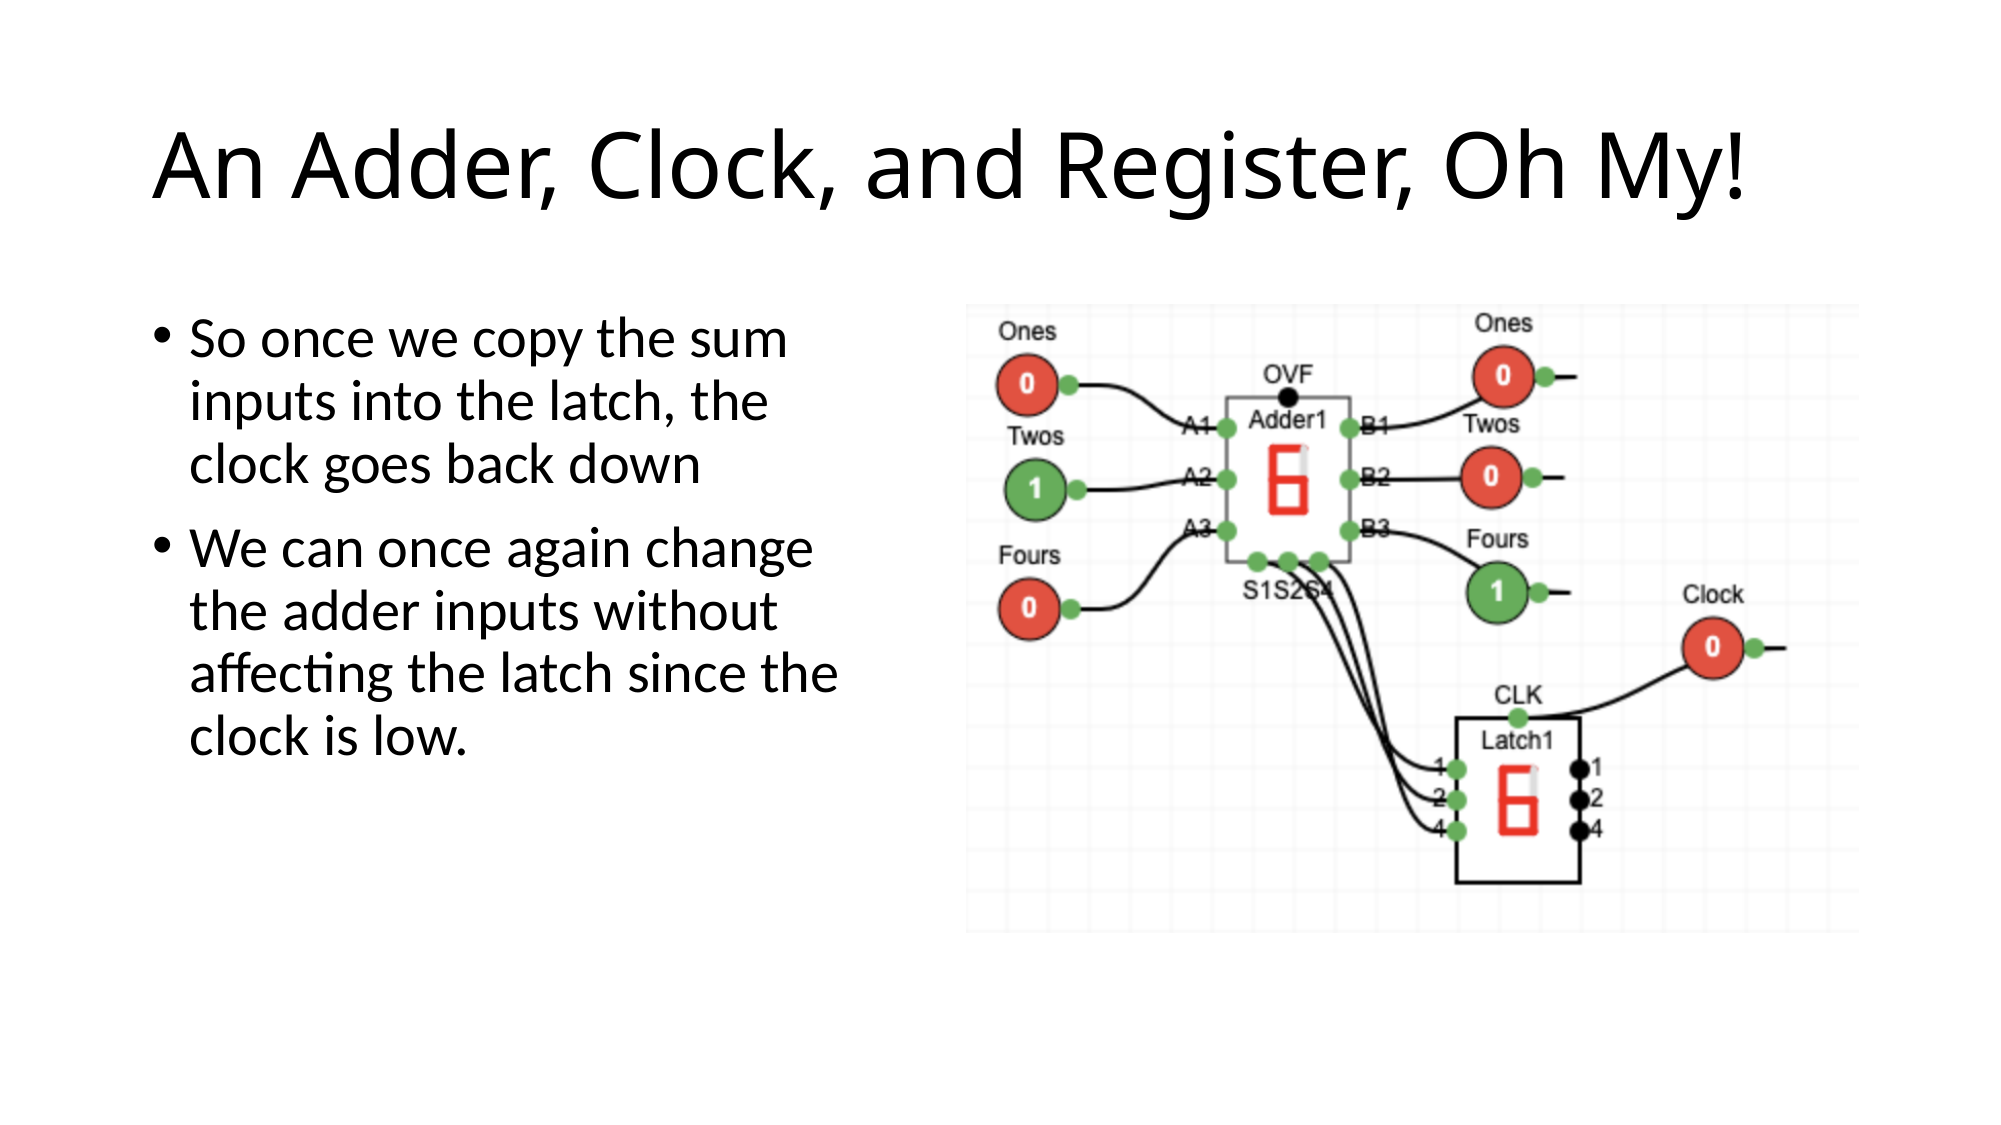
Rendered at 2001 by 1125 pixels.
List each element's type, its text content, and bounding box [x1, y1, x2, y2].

list So once we copy the sum inputs into the latch, the clock goes back down We can once again change the adder inputs without affecting the latch since the clock is low. [137, 299, 888, 925]
title An Adder, Clock, and Register, Oh My! [137, 59, 1863, 278]
picture [966, 304, 1859, 933]
